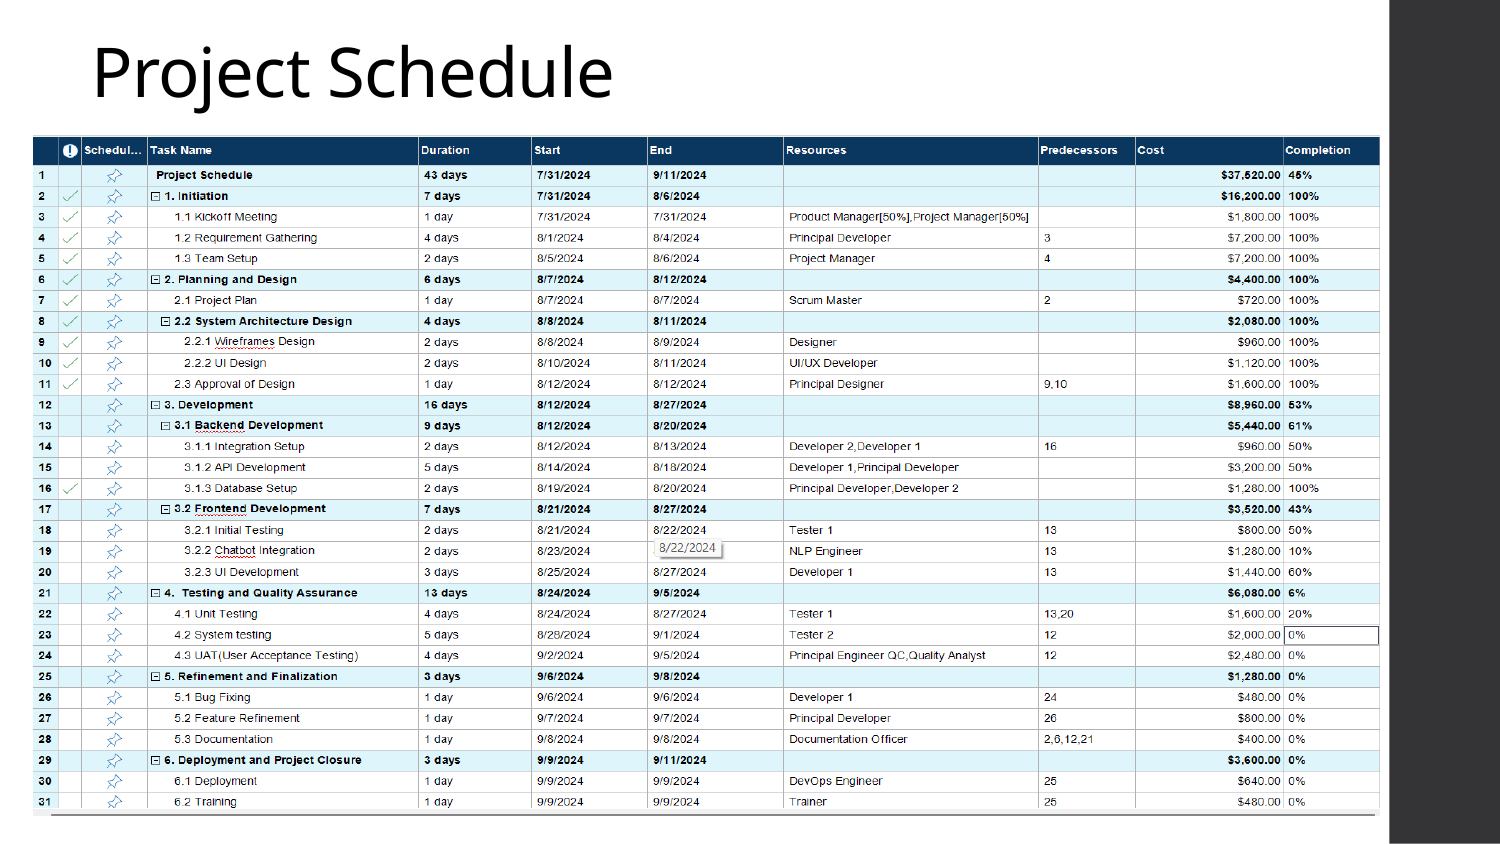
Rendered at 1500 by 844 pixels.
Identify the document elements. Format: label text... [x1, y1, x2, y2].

title Project Schedule [79, 32, 1262, 130]
picture [33, 134, 1380, 817]
